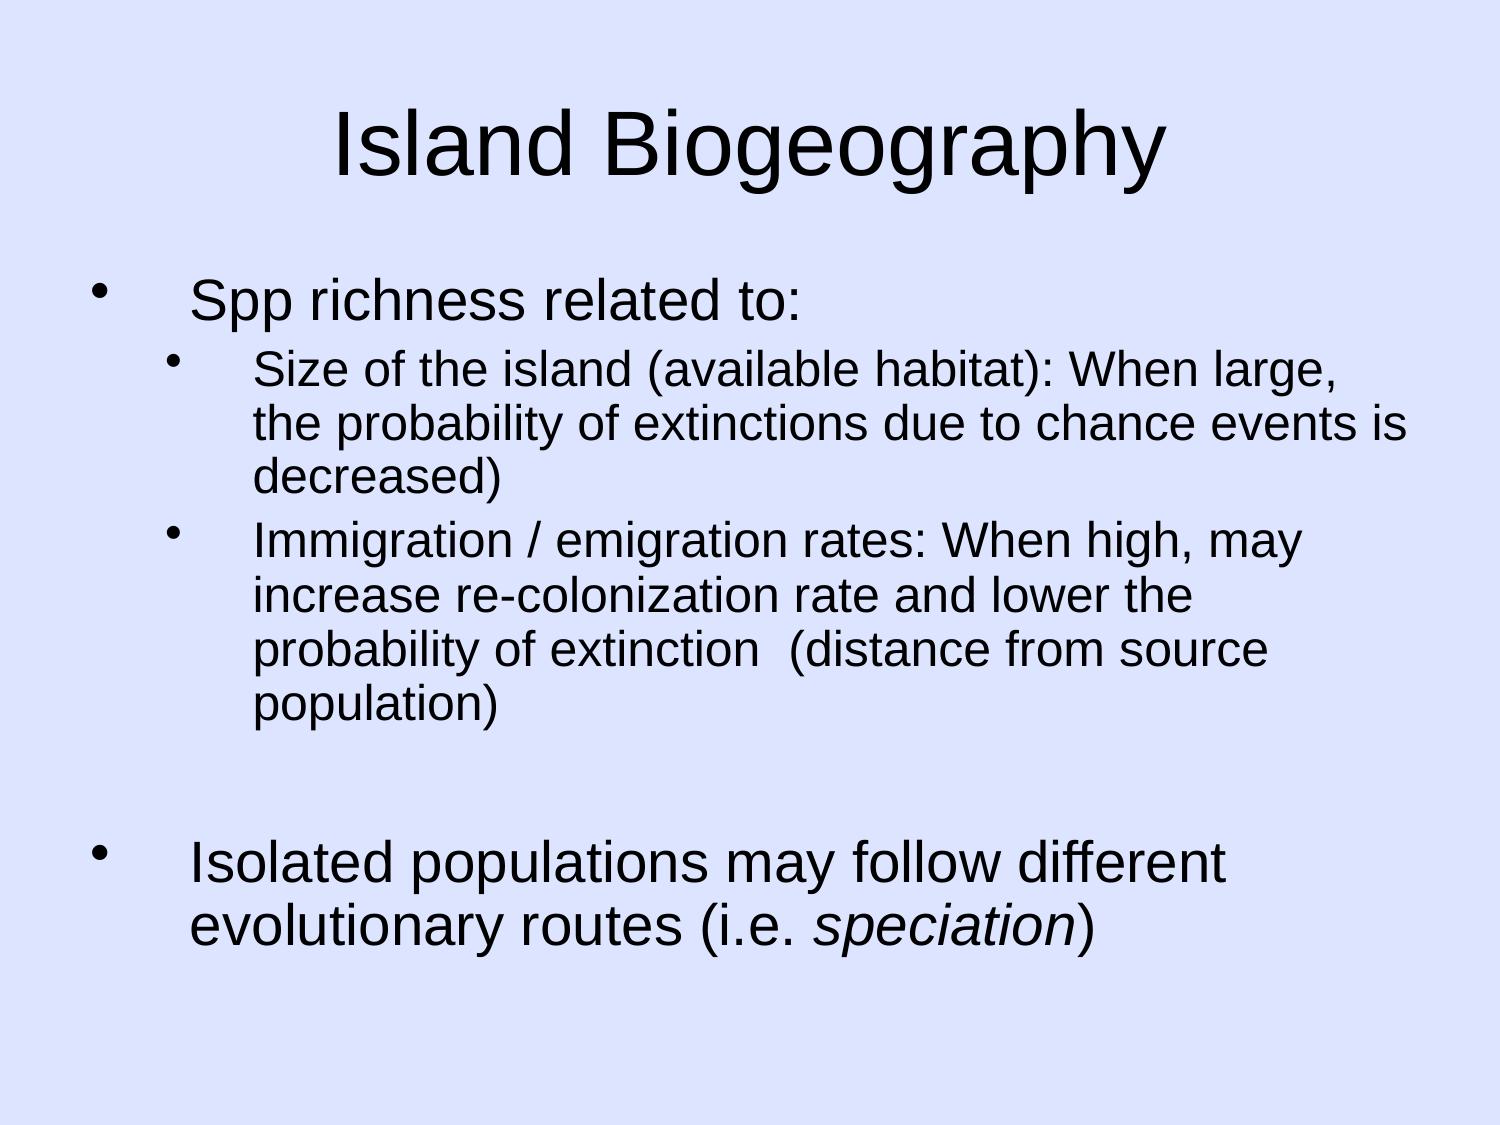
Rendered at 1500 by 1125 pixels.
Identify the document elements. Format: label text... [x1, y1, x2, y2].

list Spp richness related to: Size of the island (available habitat): When large, the probability of extinctions due to chance events is decreased) Immigration / emigration rates: When high, may increase re-colonization rate and lower the probability of extinction (distance from source population) Isolated populations may follow different evolutionary routes (i.e. speciation) [75, 262, 1425, 1005]
title Island Biogeography [75, 45, 1425, 233]
